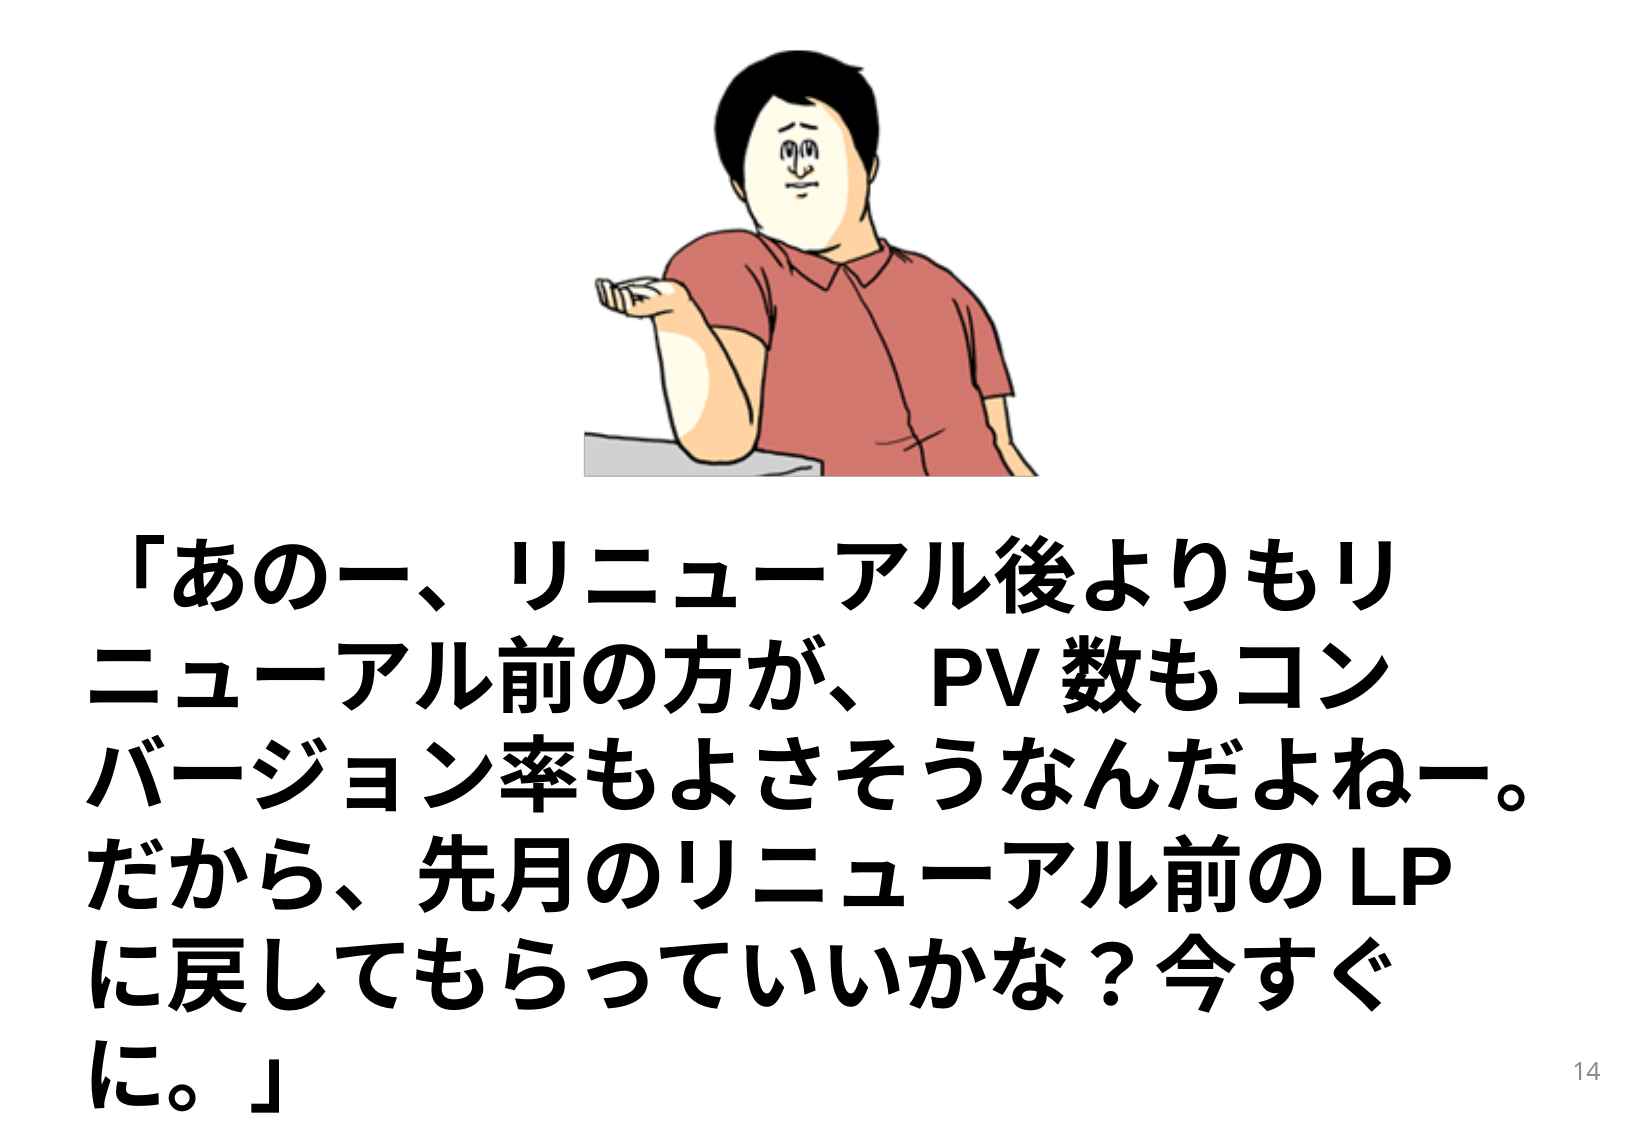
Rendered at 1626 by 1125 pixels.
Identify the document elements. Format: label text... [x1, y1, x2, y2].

picture [562, 3, 1063, 504]
title 「あのー、リニューアル後よりもリニューアル前の方が、PV数もコンバージョン率もよさそうなんだよねー。だから、先月のリニューアル前のLPに戻してもらっていいかな？今すぐに。」 [68, 515, 1557, 1047]
slide_number 14 [1236, 1042, 1616, 1103]
